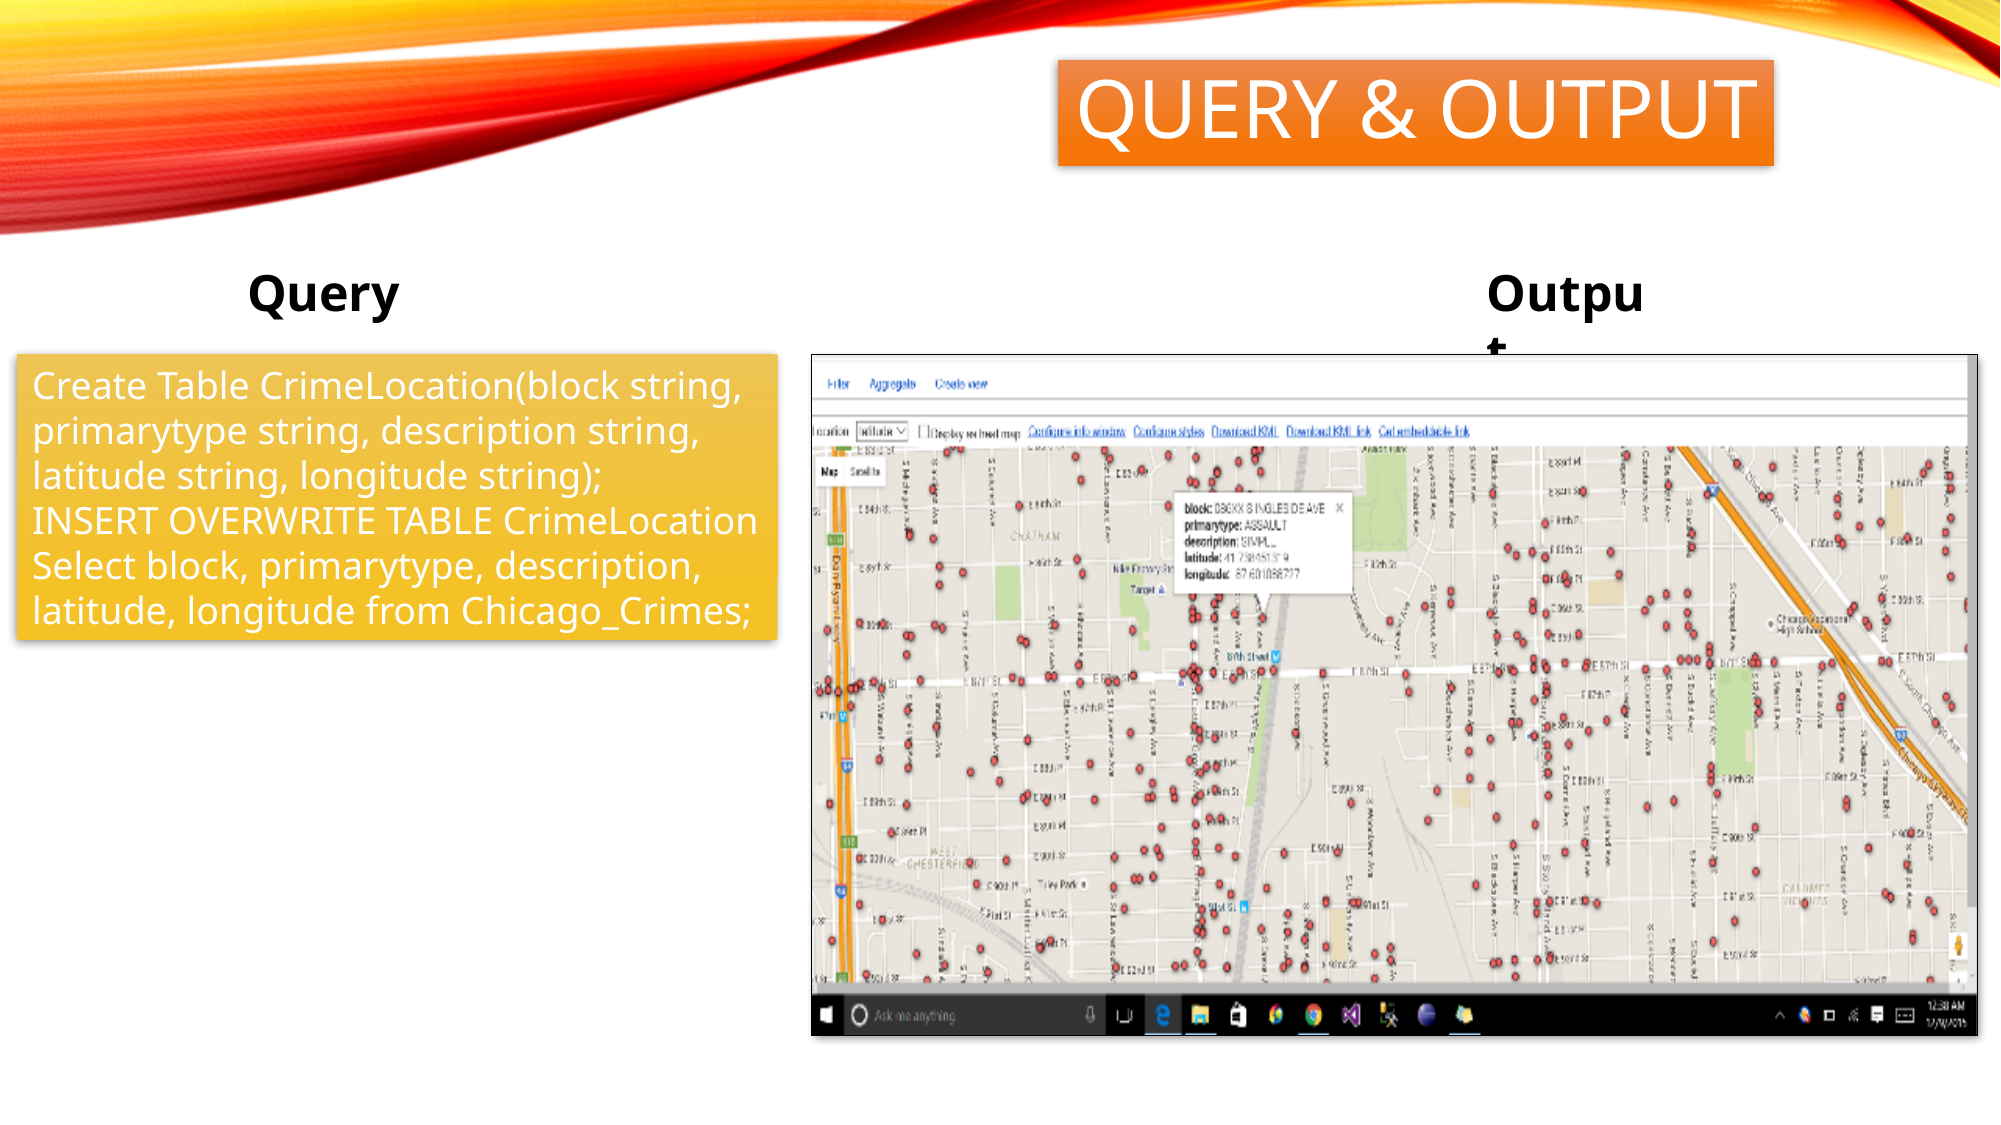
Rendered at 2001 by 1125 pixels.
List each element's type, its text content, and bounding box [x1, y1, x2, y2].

picture [0, 0, 2000, 237]
picture [810, 354, 1977, 1036]
text_box Query & Output [1058, 60, 1774, 166]
text_box Query [232, 253, 429, 329]
text_box Create Table CrimeLocation(block string, primarytype string, description string, latitude string, longitude string); INSERT OVERWRITE TABLE CrimeLocation Select block, primarytype, description, latitude, longitude from Chicago_Crimes; [17, 354, 778, 640]
text_box Output [1472, 253, 1675, 353]
